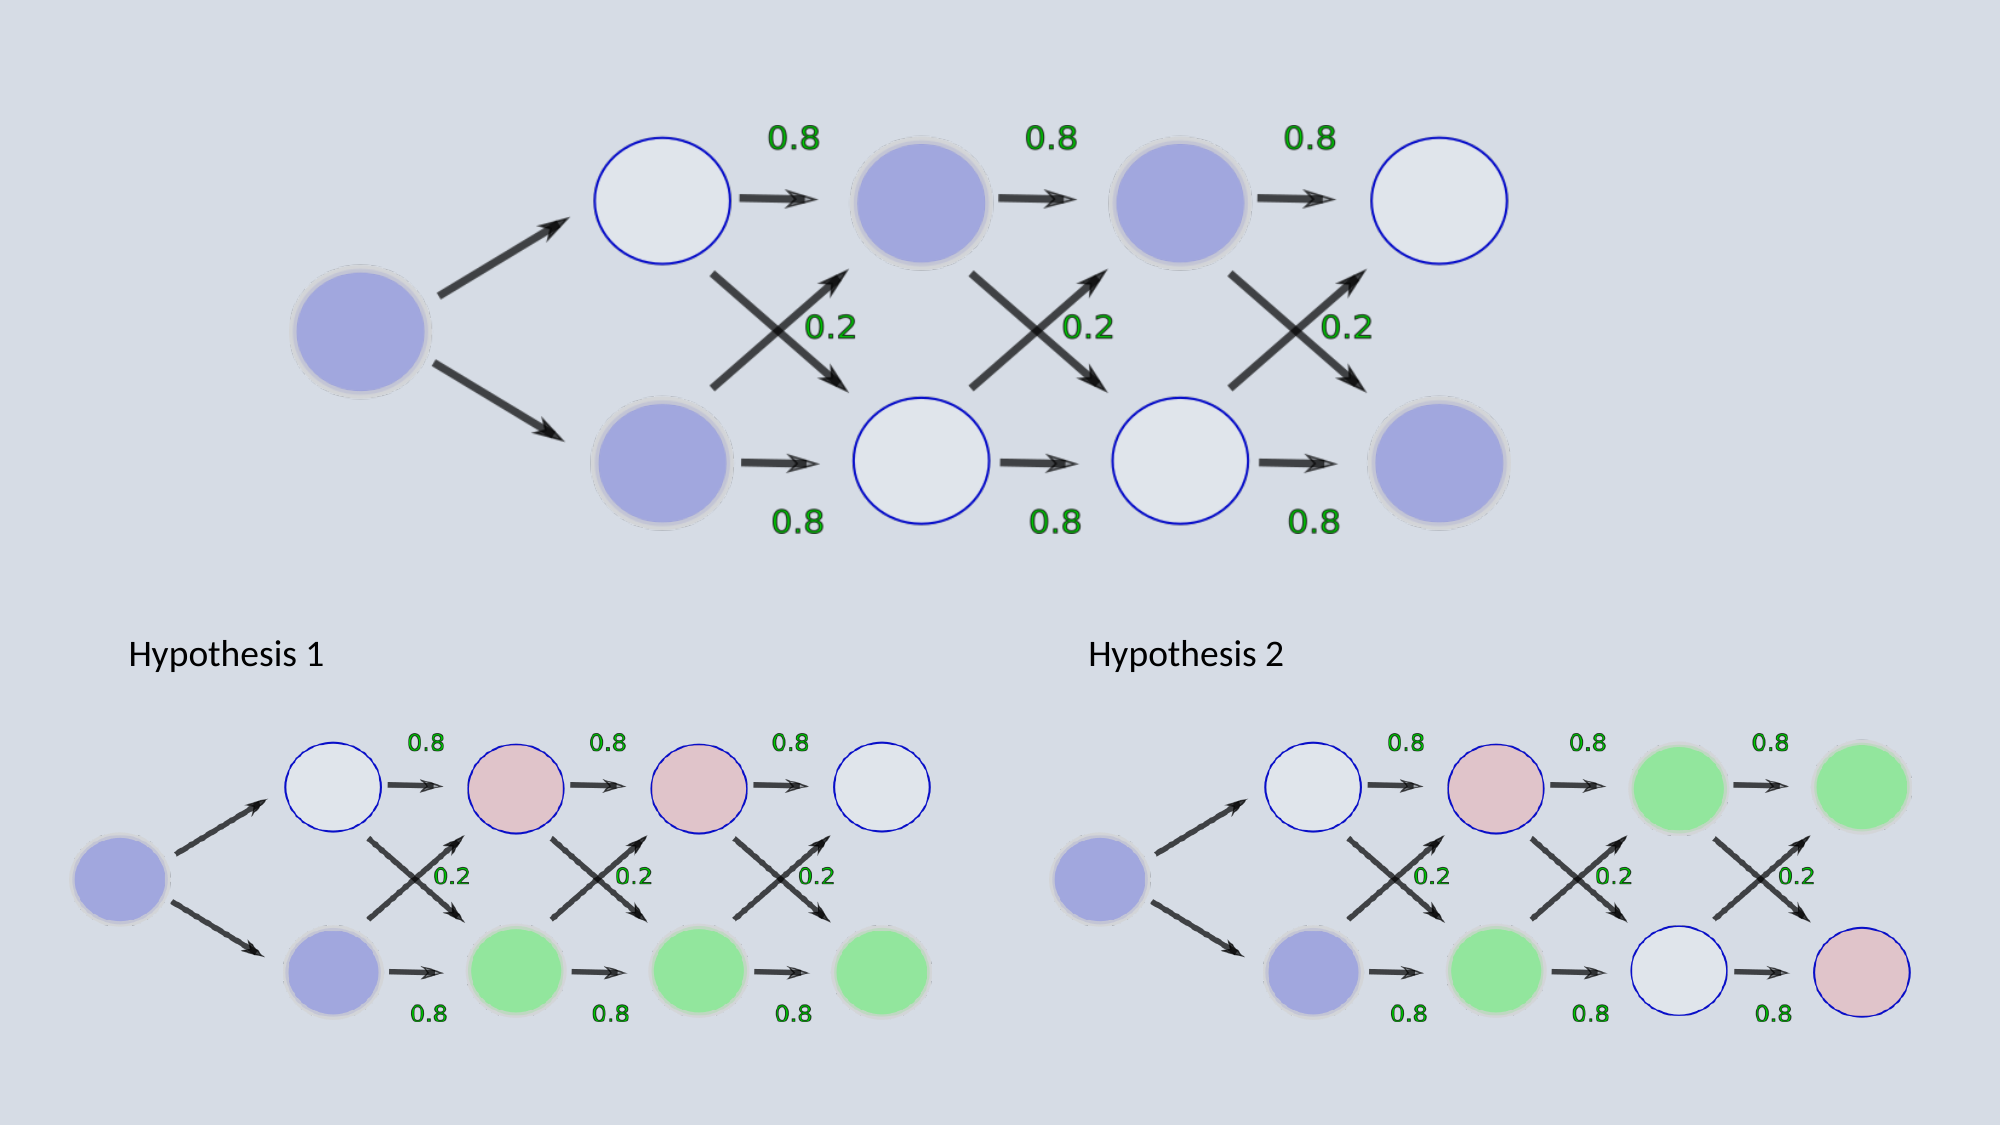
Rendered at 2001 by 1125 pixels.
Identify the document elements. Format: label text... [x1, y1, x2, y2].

picture [289, 125, 1511, 534]
text_box Hypothesis 1 [113, 621, 340, 682]
text_box Hypothesis 2 [1073, 621, 1300, 682]
picture [1049, 733, 1912, 1022]
picture [69, 733, 932, 1022]
